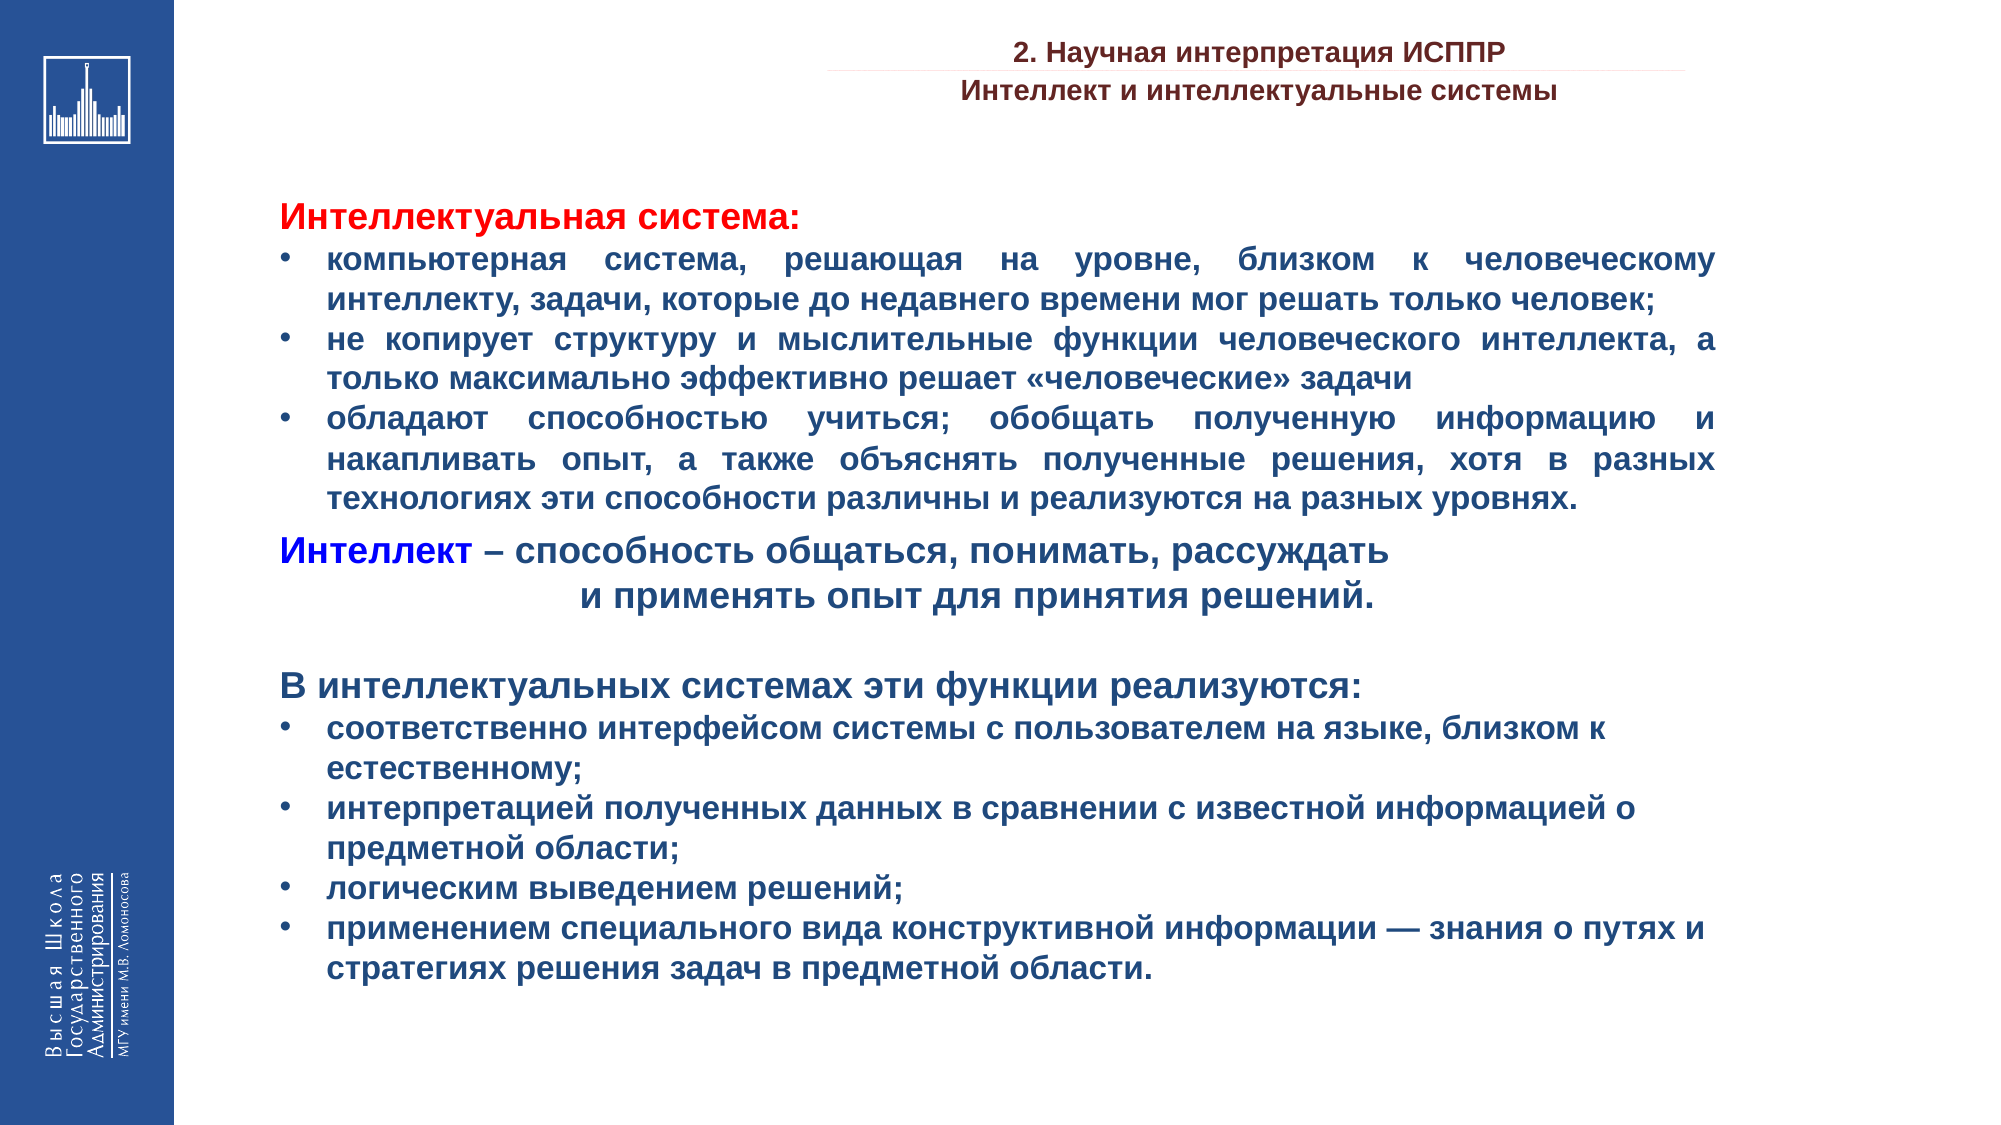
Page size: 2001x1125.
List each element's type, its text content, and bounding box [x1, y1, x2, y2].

text_box 2. Научная интерпретация ИСППР _________________________________________________________________________________________________________________________________________________________________________________________________________________________________________________________________________________________________________________________________________________________________________________________________________________________________________________________________________________________________________________________________________________________________________________________________________________________________________________________________________________________________________________________________________________________________________________________________________________________________________________________________________________________________ Интеллект и интеллектуальные системы [787, 14, 1733, 126]
picture [43, 56, 131, 144]
text_box Интеллектуальная система: компьютерная система, решающая на уровне, близком к человеческому интеллекту, задачи, которые до недавнего времени мог решать только человек; не копирует структуру и мыслительные функции человеческого интеллекта, а только максимально эффективно решает «человеческие» задачи обладают способностью учиться; обобщать полученную информацию и накапливать опыт, а также объяснять полученные решения, хотя в разных технологиях эти способности различны и реализуются на разных уровнях. Интеллект – способность общаться, понимать, рассуждать и применять опыт для принятия решений. В интеллектуальных системах эти функции реализуются: соответственно интерфейсом системы с пользователем на языке, близком к естественному; интерпретацией полученных данных в сравнении с известной информацией о предметной области; логическим выведением решений; применением специального вида конструктивной информации — знания о путях и стратегиях решения задач в предметной области. [264, 184, 1733, 1012]
